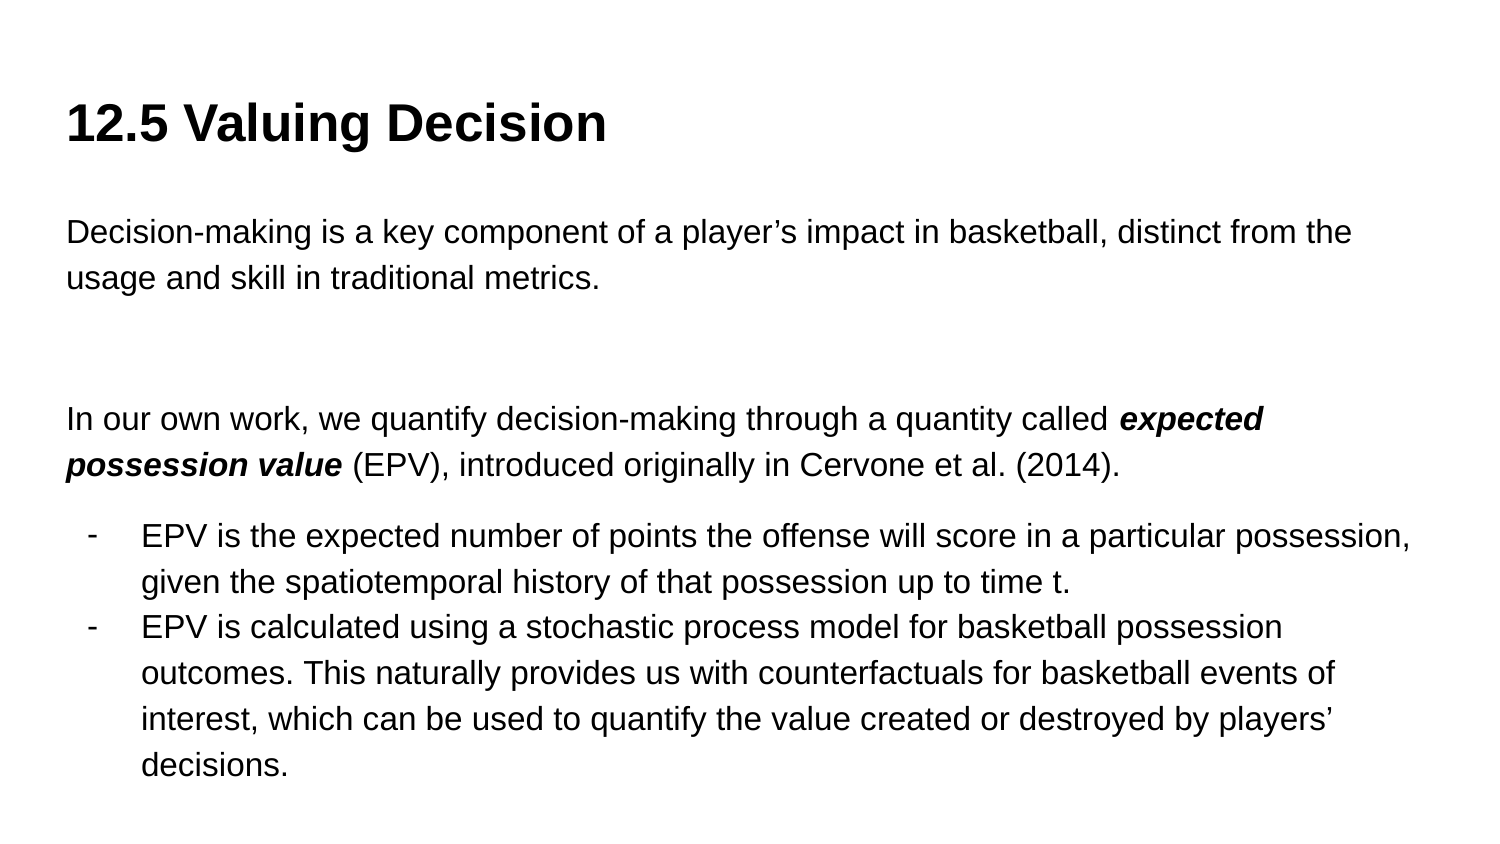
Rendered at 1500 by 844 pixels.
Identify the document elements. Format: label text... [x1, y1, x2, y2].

title 12.5 Valuing Decision [51, 72, 1449, 167]
list Decision-making is a key component of a player’s impact in basketball, distinct from the usage and skill in traditional metrics. In our own work, we quantify decision-making through a quantity called expected possession value (EPV), introduced originally in Cervone et al. (2014). EPV is the expected number of points the offense will score in a particular possession, given the spatiotemporal history of that possession up to time t. EPV is calculated using a stochastic process model for basketball possession outcomes. This naturally provides us with counterfactuals for basketball events of interest, which can be used to quantify the value created or destroyed by players’ decisions. [51, 189, 1449, 844]
